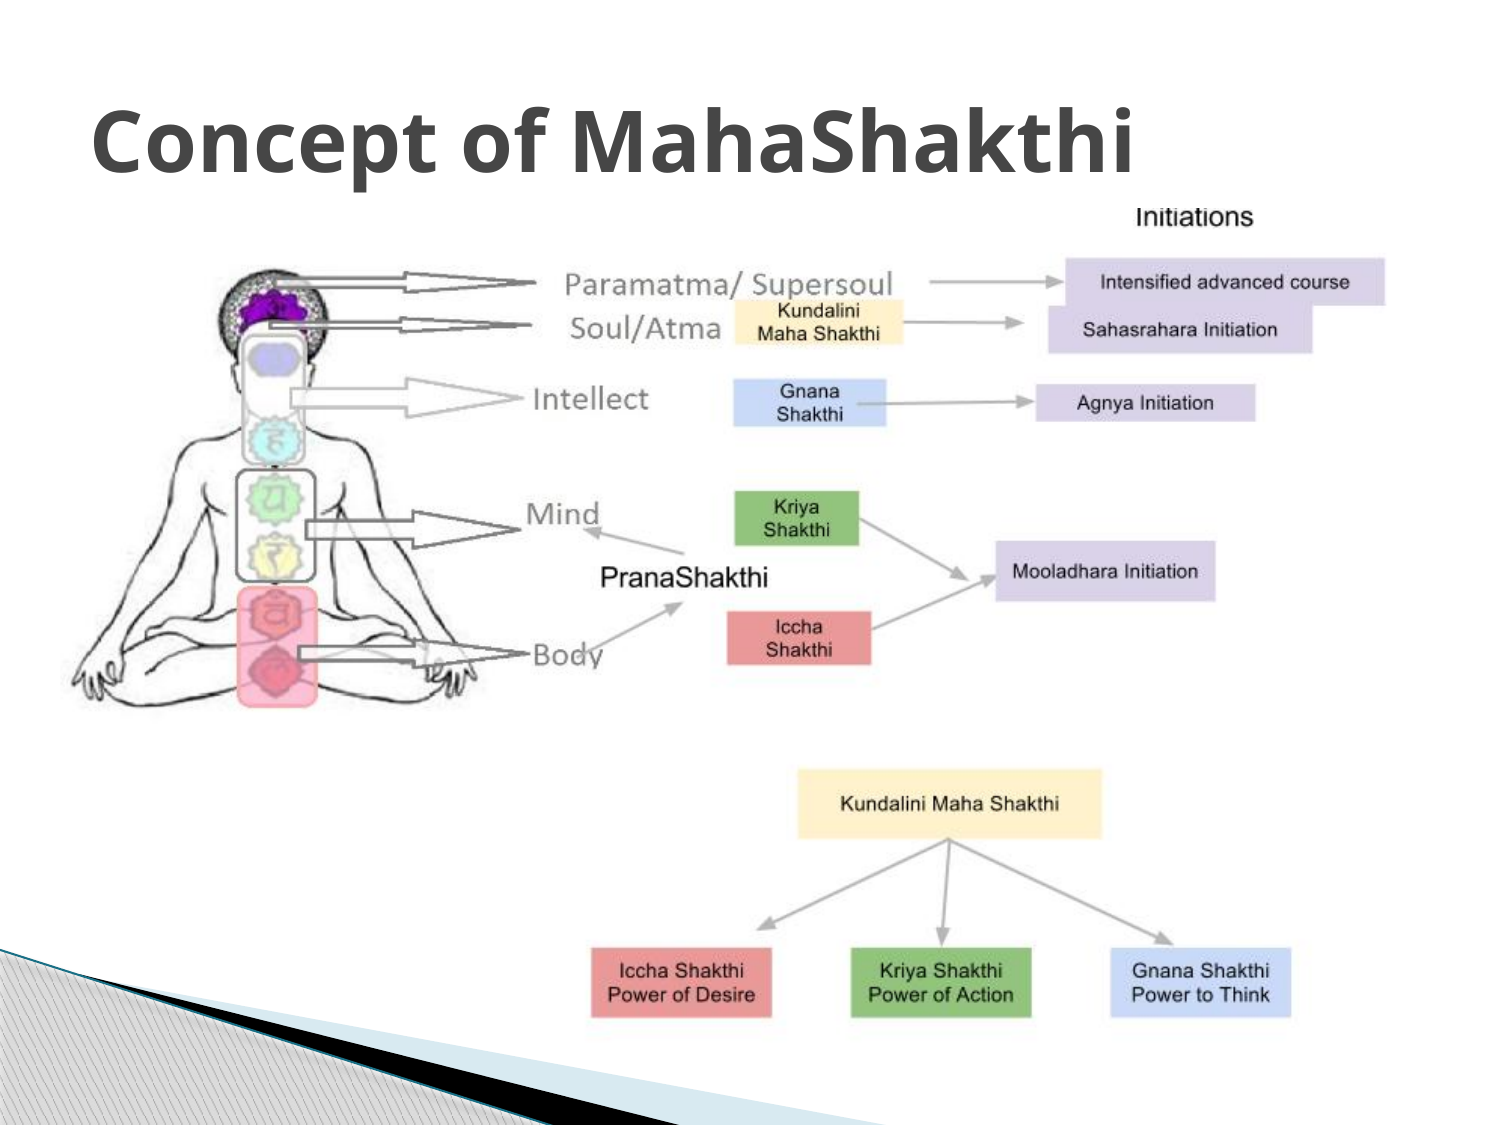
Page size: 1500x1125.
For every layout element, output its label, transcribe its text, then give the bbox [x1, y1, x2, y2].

picture [548, 754, 1351, 1054]
picture [29, 207, 1403, 752]
title Concept of MahaShakthi [75, 45, 1425, 233]
